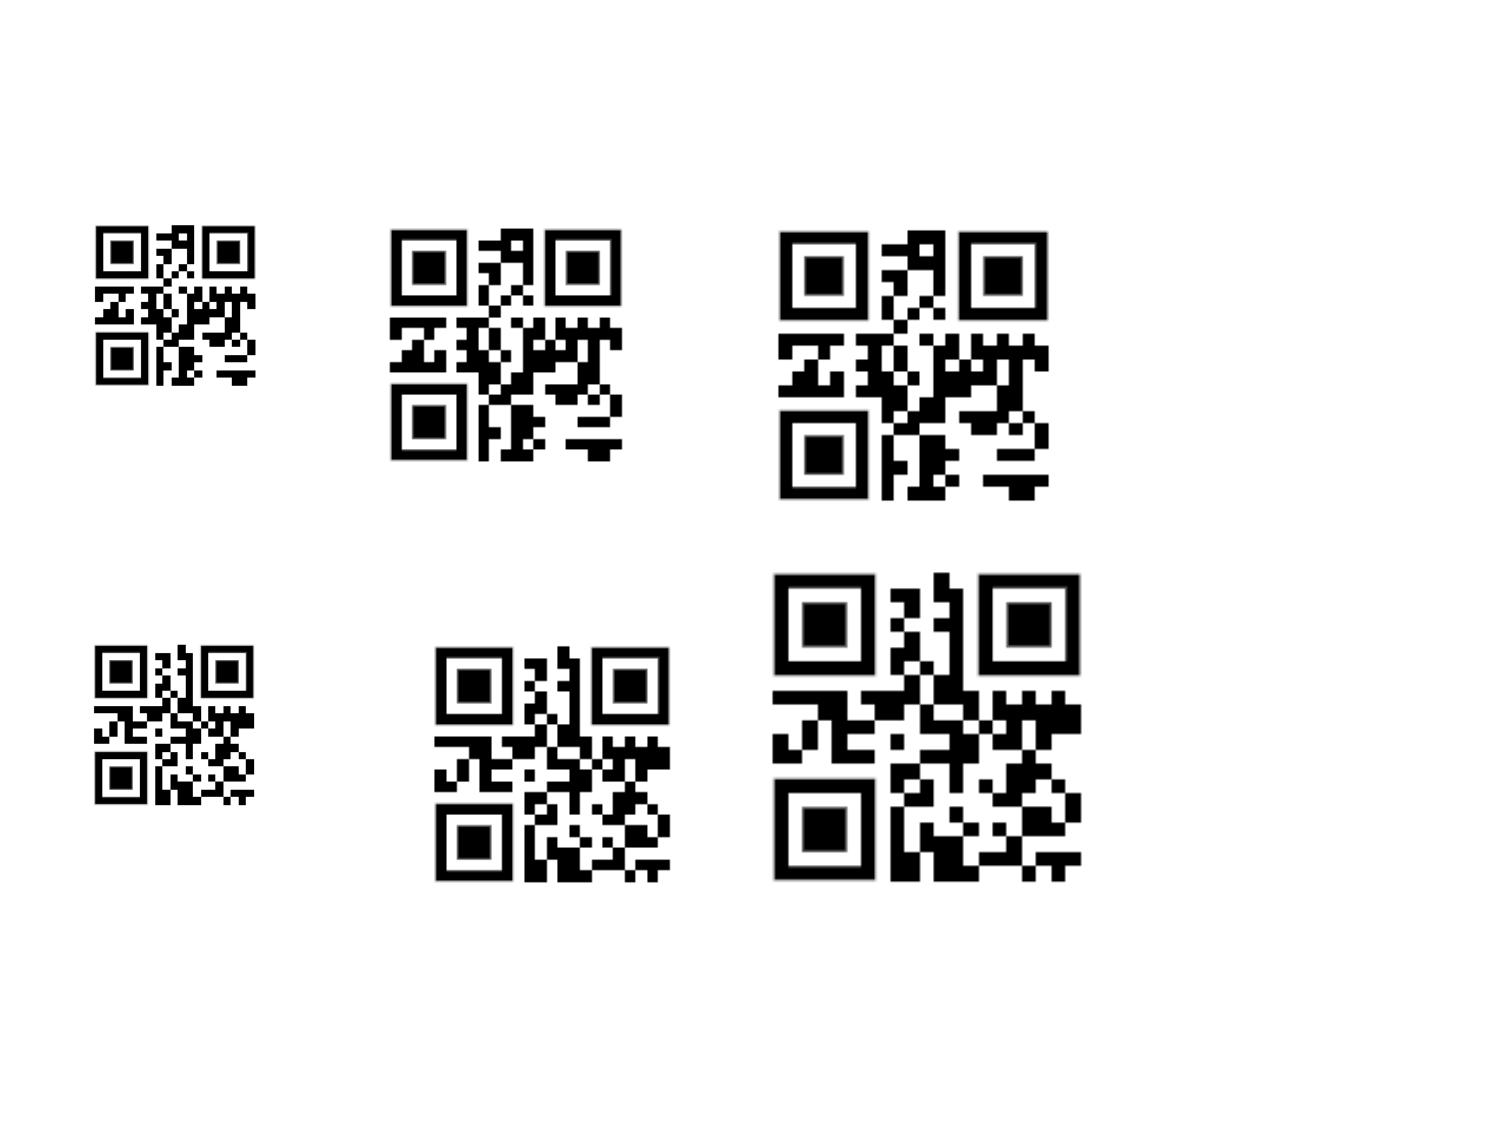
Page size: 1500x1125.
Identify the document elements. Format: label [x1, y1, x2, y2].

picture [766, 217, 1065, 514]
picture [745, 561, 1119, 906]
picture [80, 639, 274, 818]
picture [413, 638, 699, 901]
picture [88, 217, 266, 393]
picture [379, 217, 637, 472]
